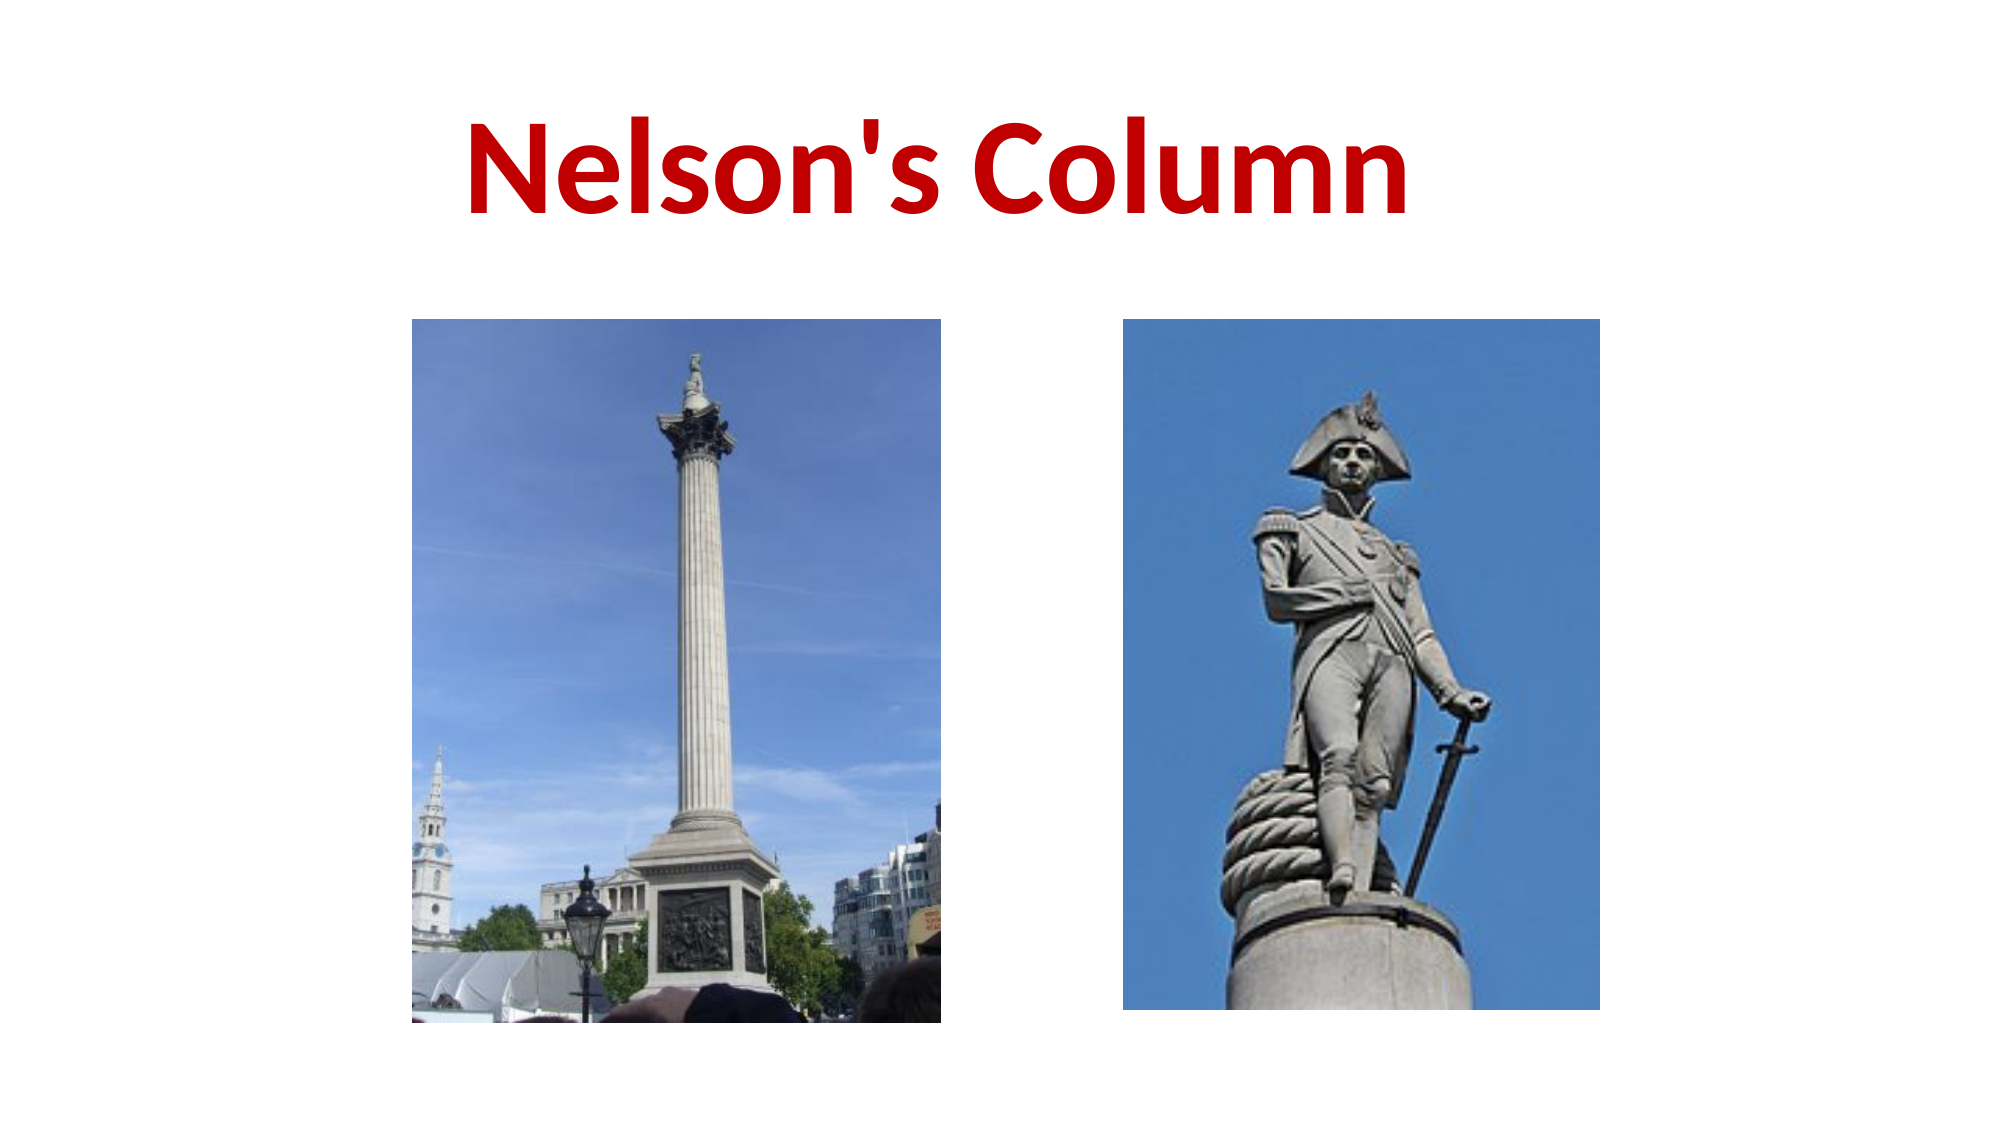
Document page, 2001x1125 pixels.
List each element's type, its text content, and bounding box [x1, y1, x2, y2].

title Nelson's Column [137, 59, 1863, 278]
picture [1123, 319, 1600, 1010]
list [412, 319, 941, 1023]
